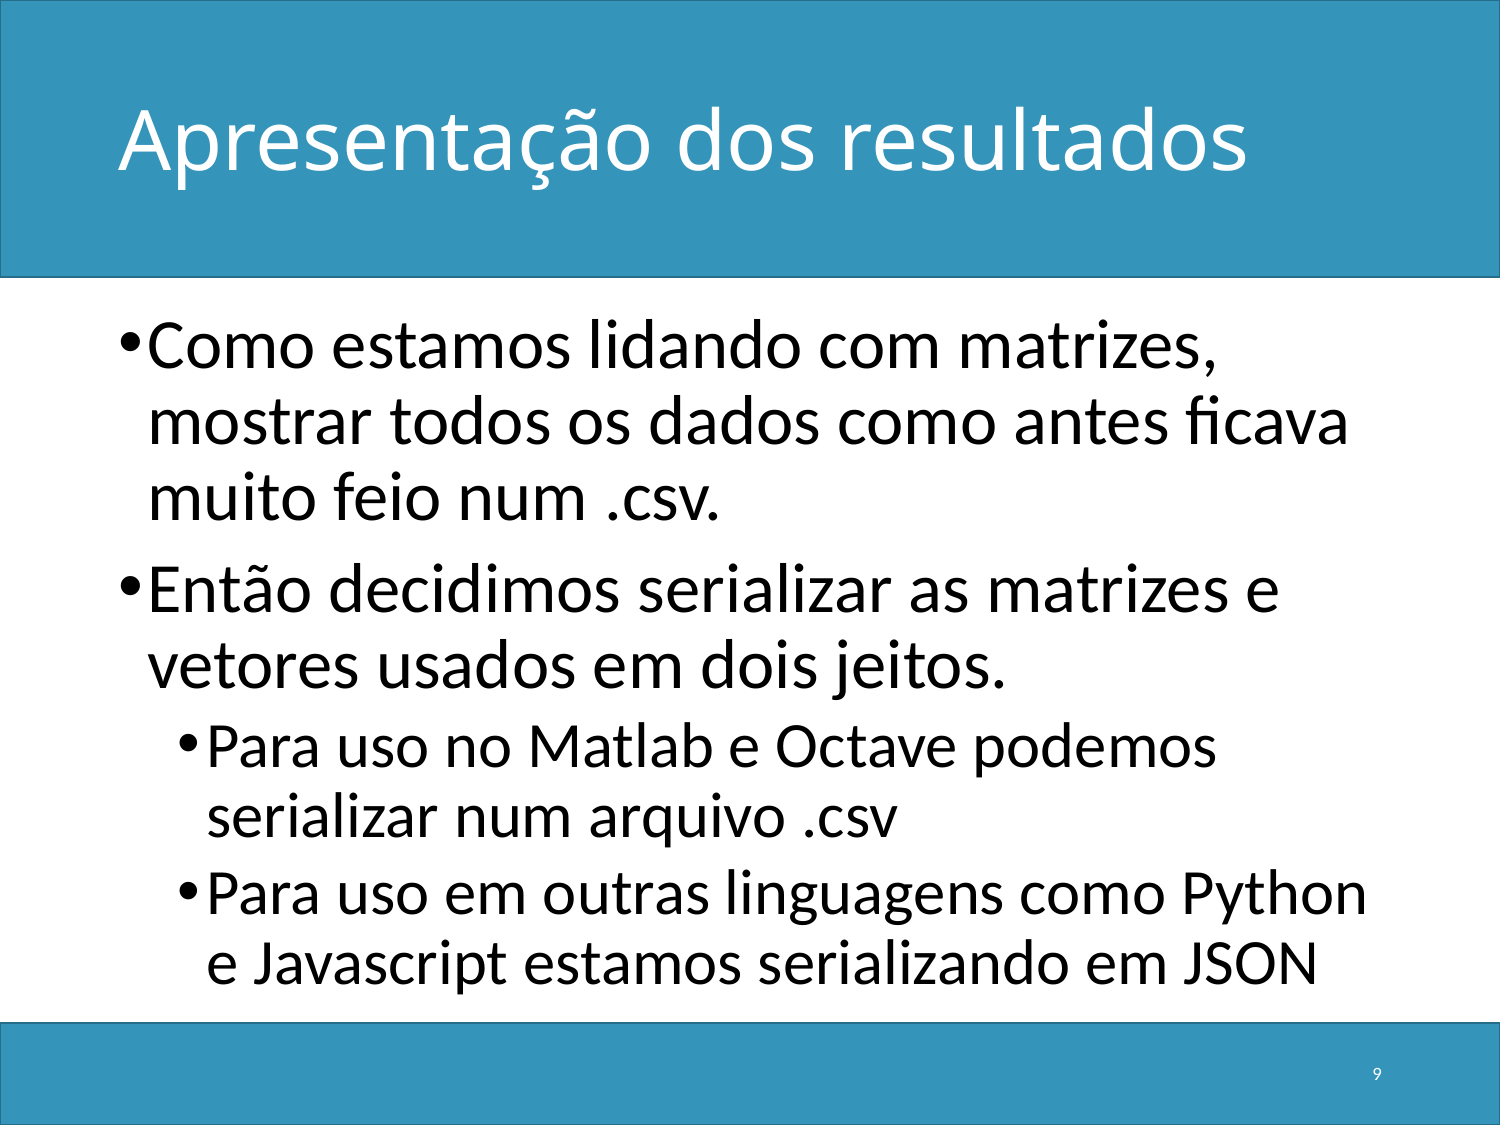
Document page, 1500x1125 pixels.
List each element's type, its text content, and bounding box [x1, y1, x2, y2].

list Como estamos lidando com matrizes, mostrar todos os dados como antes ficava muito feio num .csv. Então decidimos serializar as matrizes e vetores usados em dois jeitos. Para uso no Matlab e Octave podemos serializar num arquivo .csv Para uso em outras linguagens como Python e Javascript estamos serializando em JSON [103, 299, 1397, 1014]
title Apresentação dos resultados [103, 35, 1397, 253]
slide_number 9 [1059, 1042, 1397, 1103]
